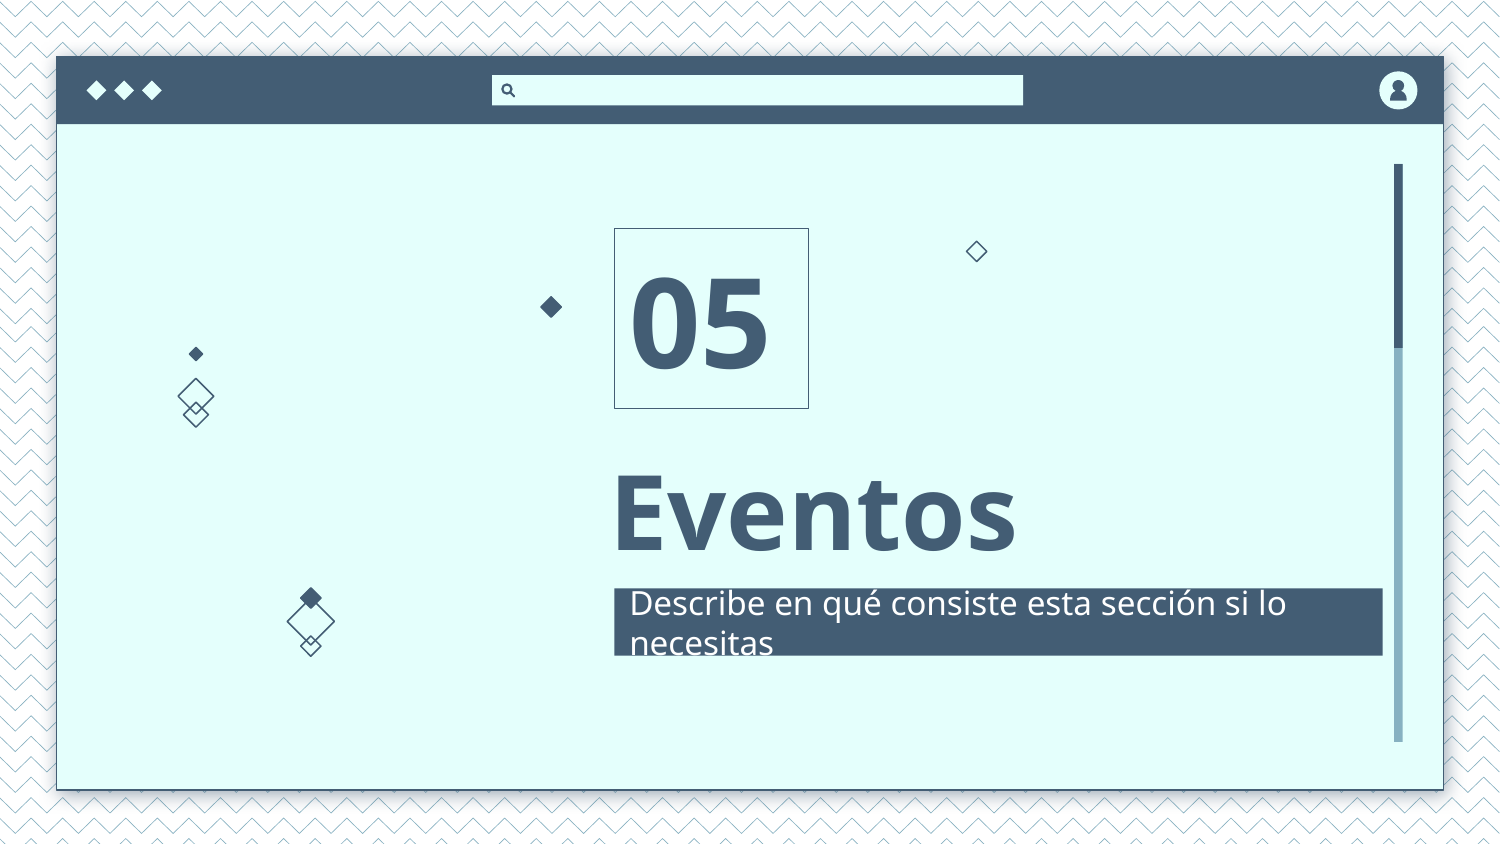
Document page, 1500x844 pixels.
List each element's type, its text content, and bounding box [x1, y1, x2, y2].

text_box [177, 347, 214, 428]
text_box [286, 587, 335, 657]
title Eventos [594, 431, 1304, 570]
title 05 [614, 228, 809, 409]
text_box [966, 241, 987, 262]
text_box [540, 296, 562, 318]
subtitle Describe en qué consiste esta sección si lo necesitas [614, 588, 1383, 656]
